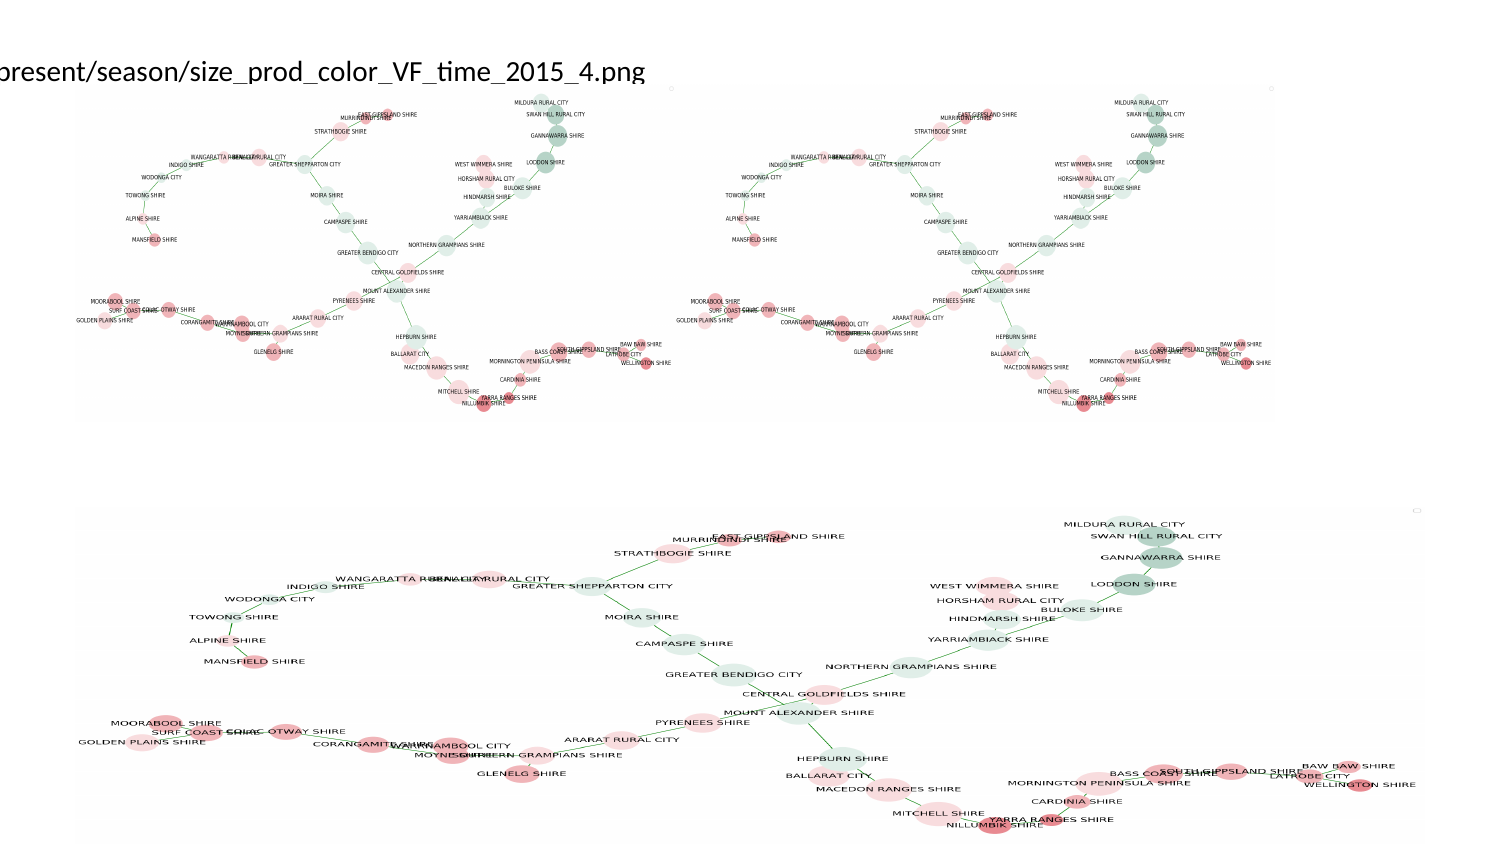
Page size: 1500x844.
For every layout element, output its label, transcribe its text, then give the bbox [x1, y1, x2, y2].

picture [74, 84, 1276, 423]
picture [74, 506, 1426, 844]
text_box /mnt/y/Code/Analysis/graph/Graph_figures/VIC_LGA/present/season/size_prod_color_VF_time_2015_4.png [0, 0, 661, 95]
